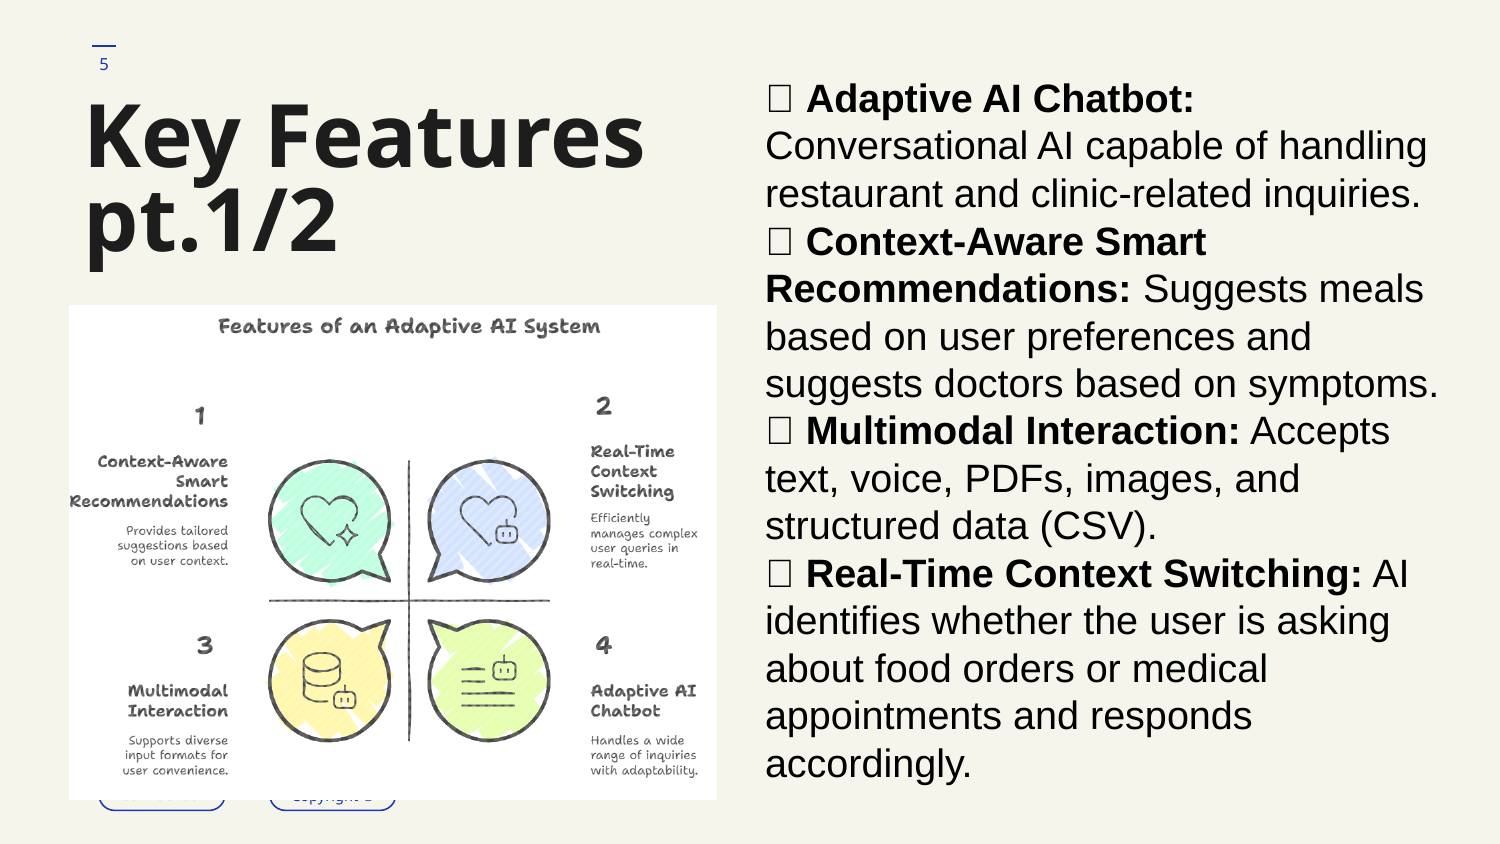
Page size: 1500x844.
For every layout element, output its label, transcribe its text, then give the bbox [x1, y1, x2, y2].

list 🌟 Adaptive AI Chatbot: Conversational AI capable of handling restaurant and clinic-related inquiries. 🌟 Context-Aware Smart Recommendations: Suggests meals based on user preferences and suggests doctors based on symptoms. 🌟 Multimodal Interaction: Accepts text, voice, PDFs, images, and structured data (CSV). 🌟 Real-Time Context Switching: AI identifies whether the user is asking about food orders or medical appointments and responds accordingly. [750, 57, 1465, 459]
title Key Features pt.1/2 [69, 85, 769, 306]
picture [68, 305, 717, 800]
slide_number ‹#› [69, 33, 140, 98]
